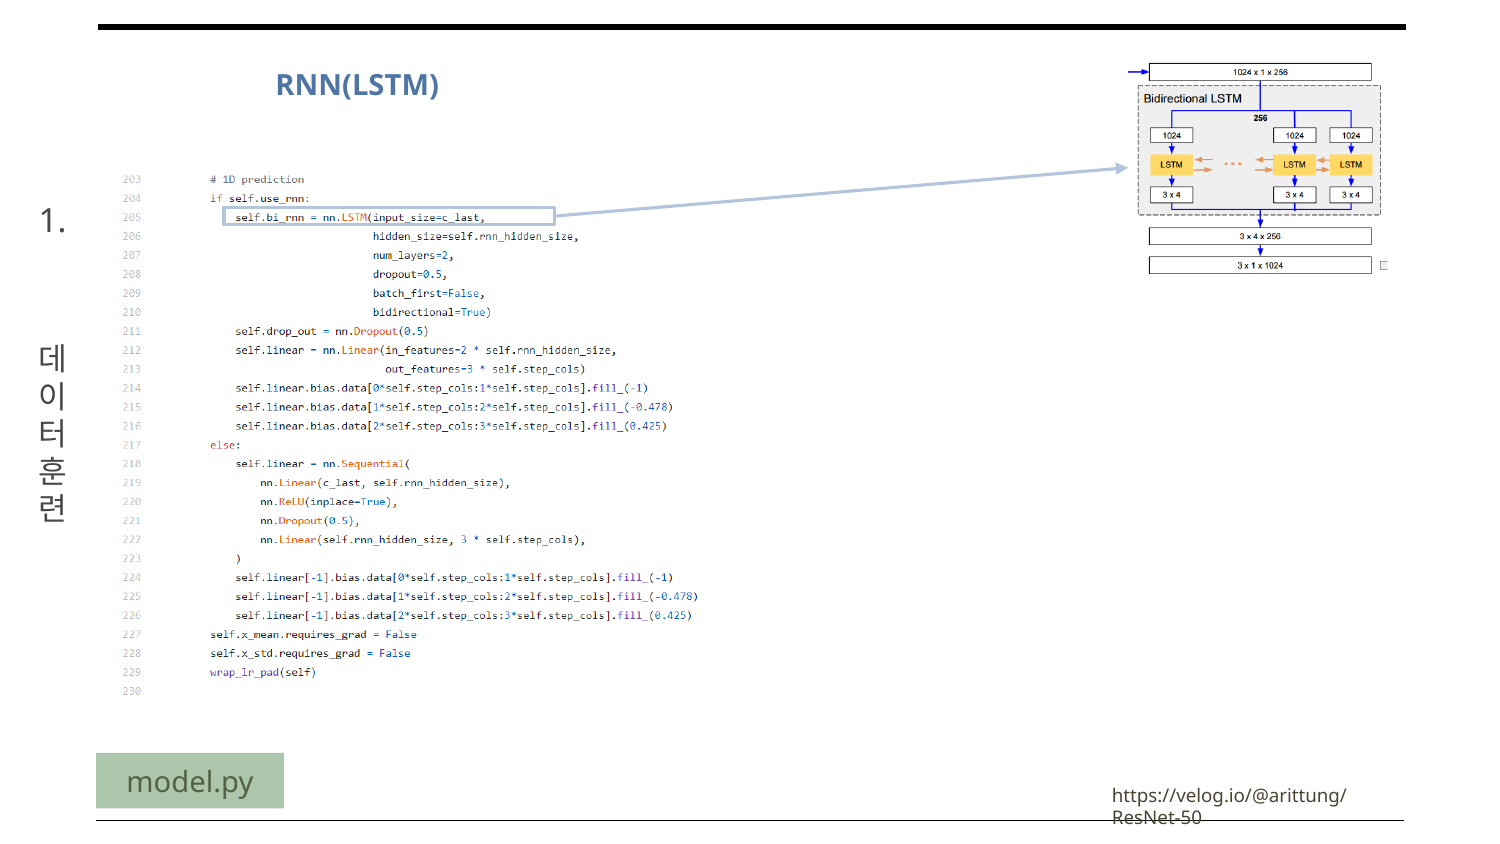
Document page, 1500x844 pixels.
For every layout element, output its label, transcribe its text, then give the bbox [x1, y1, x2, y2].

picture [1127, 51, 1388, 284]
text_box model.py [94, 751, 286, 810]
text_box 1. [12, 191, 93, 246]
picture [112, 166, 745, 699]
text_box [554, 167, 1129, 217]
text_box 데이터 훈련 [21, 246, 84, 653]
text_box https://velog.io/@arittung/ResNet-50 [1097, 776, 1422, 836]
text_box RNN(LSTM) [249, 59, 466, 109]
